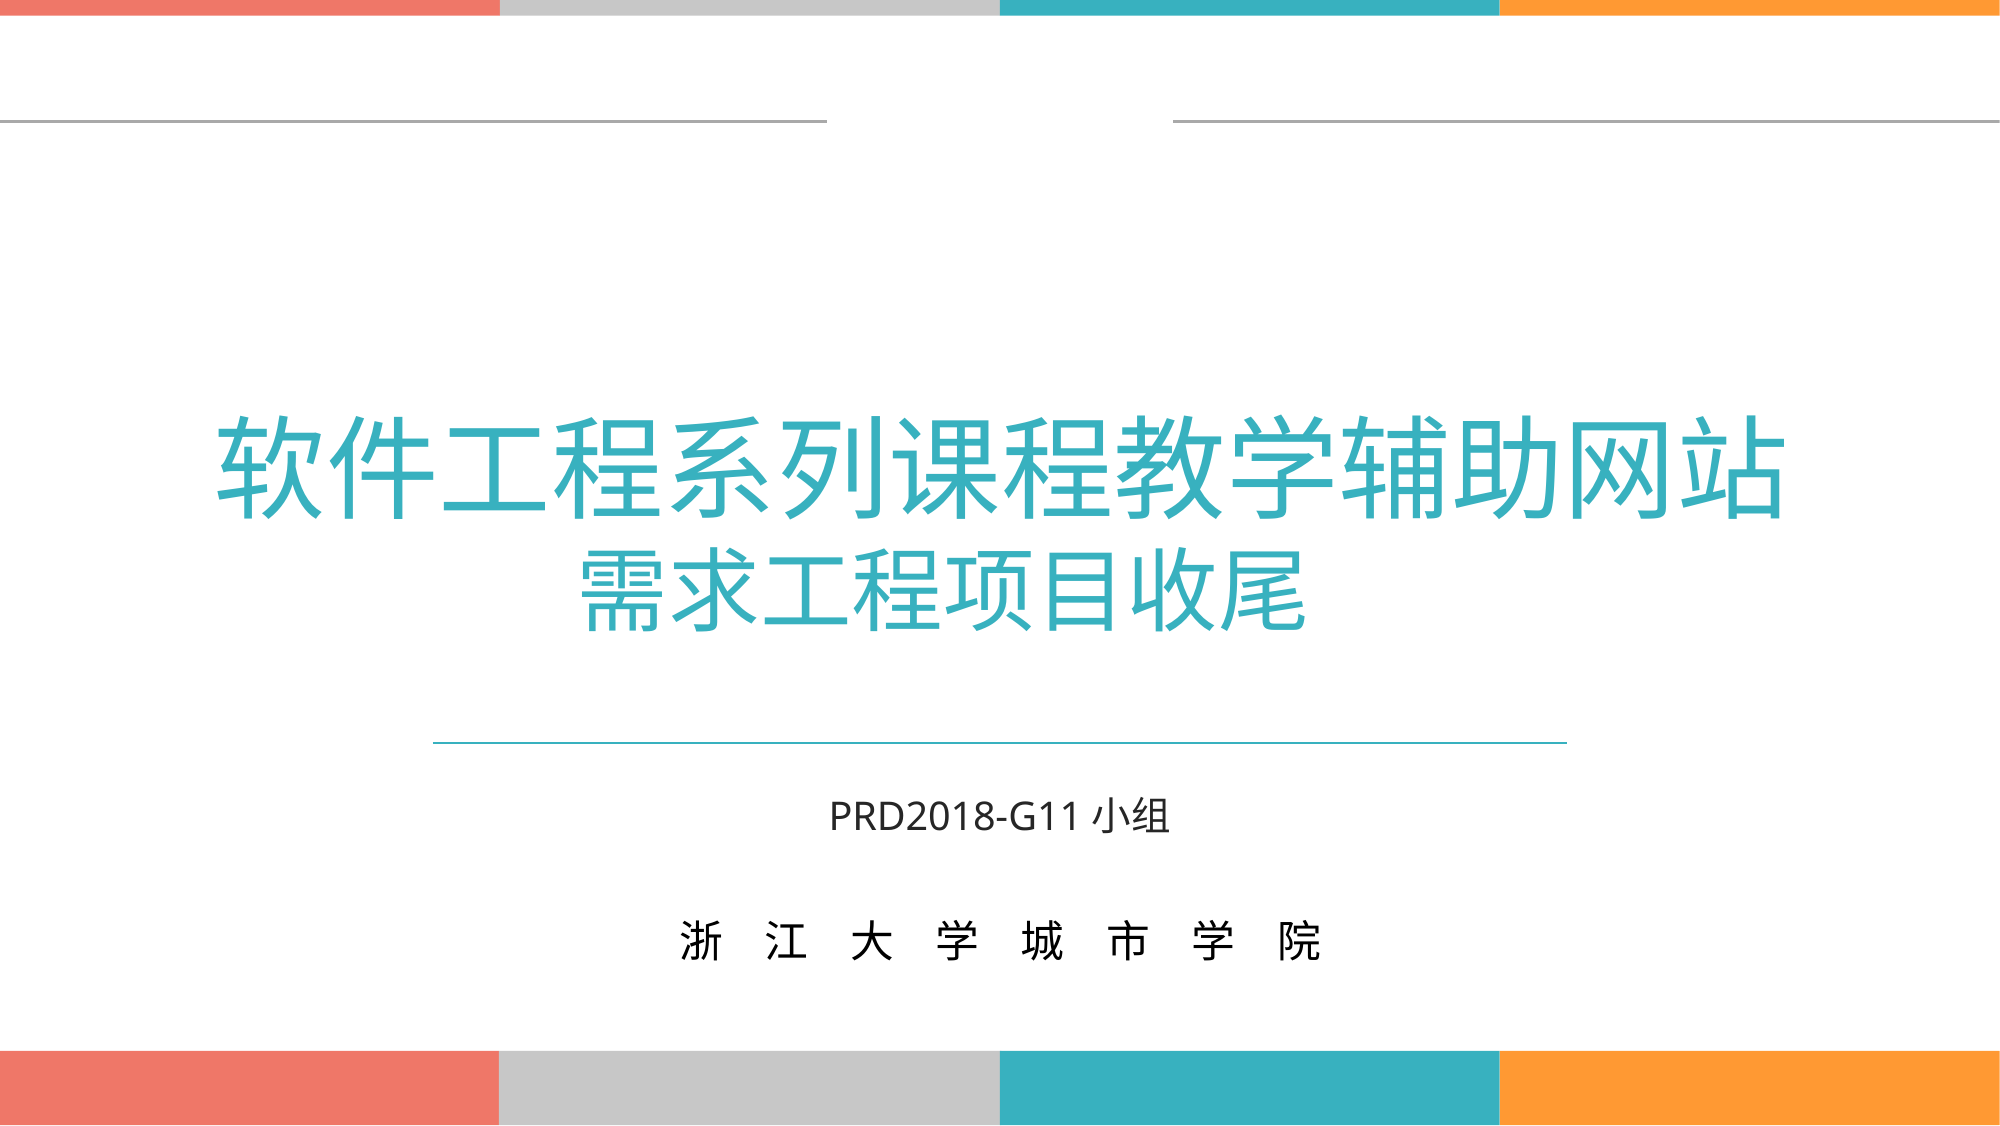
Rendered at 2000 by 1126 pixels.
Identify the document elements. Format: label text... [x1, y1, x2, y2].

text_box [498, 0, 998, 18]
text_box [1498, 1049, 2000, 1126]
text_box [1498, 0, 2000, 18]
text_box [0, 1049, 497, 1126]
text_box PRD2018-G11小组 [813, 783, 1186, 847]
text_box 浙江大学城市学院 [664, 906, 1444, 974]
text_box [998, 0, 1498, 18]
text_box [497, 1049, 998, 1126]
text_box [998, 1049, 1498, 1126]
text_box 软件工程系列课程教学辅助网站 需求工程项目收尾 [198, 390, 1805, 651]
text_box [0, 0, 498, 18]
